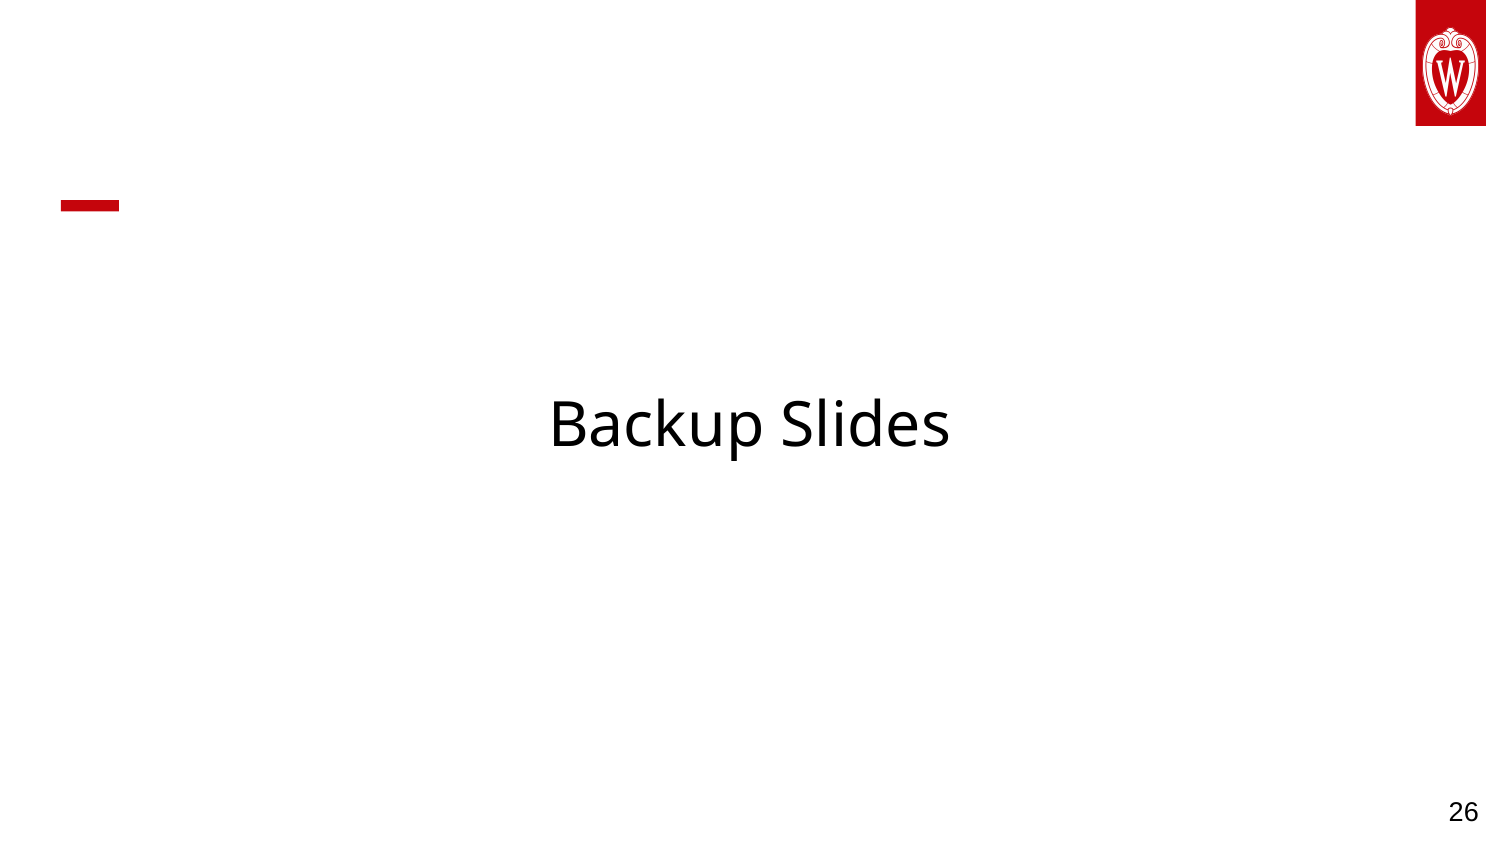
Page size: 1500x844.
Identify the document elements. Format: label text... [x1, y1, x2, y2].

title Backup Slides [75, 351, 1425, 493]
picture [1422, 27, 1479, 116]
slide_number ‹#› [1403, 779, 1494, 844]
